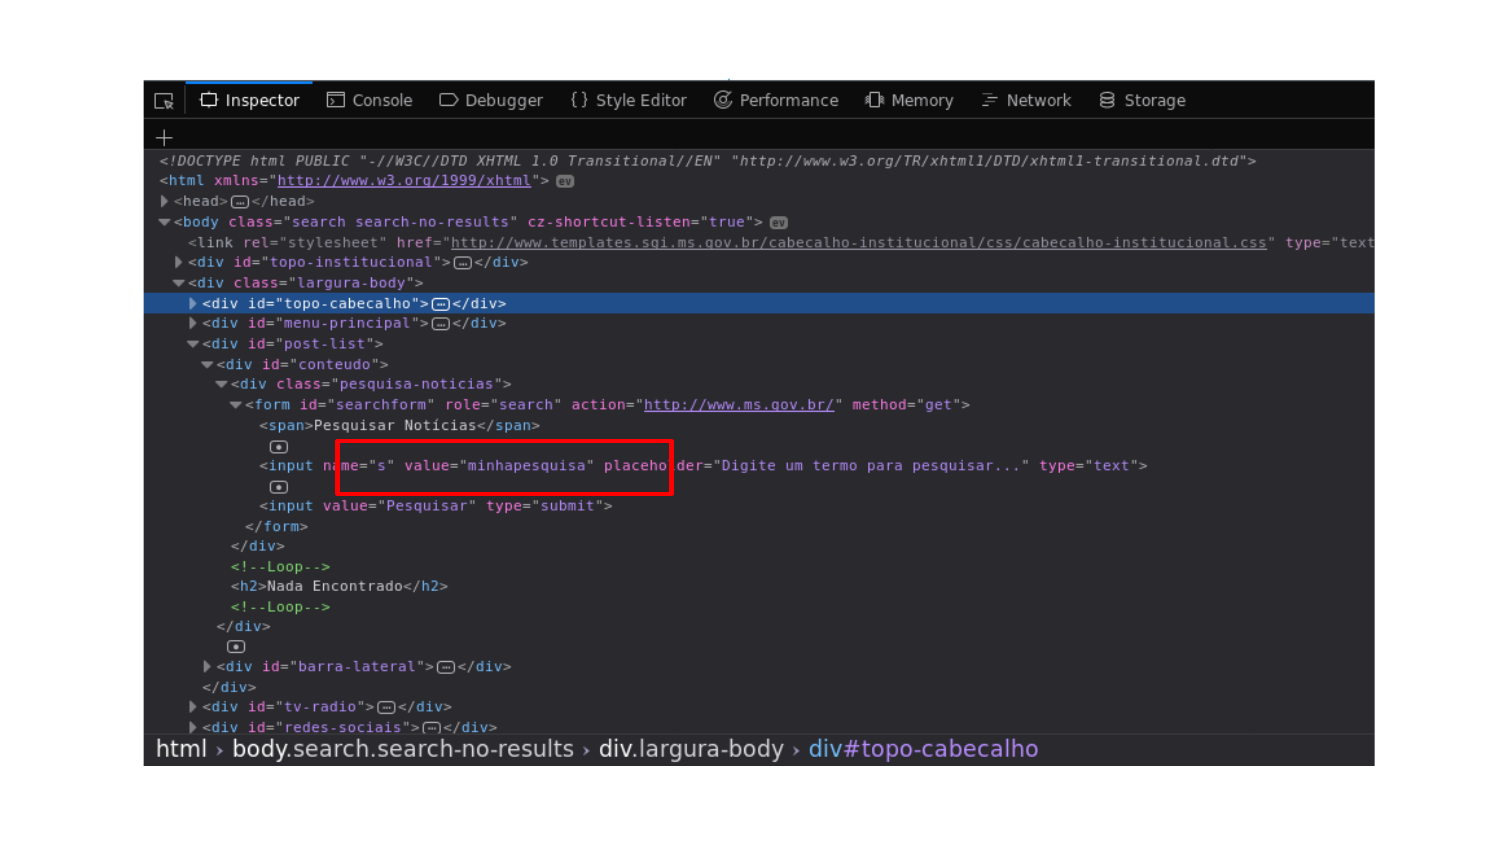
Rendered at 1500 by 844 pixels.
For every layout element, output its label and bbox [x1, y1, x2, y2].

picture [143, 78, 1375, 766]
